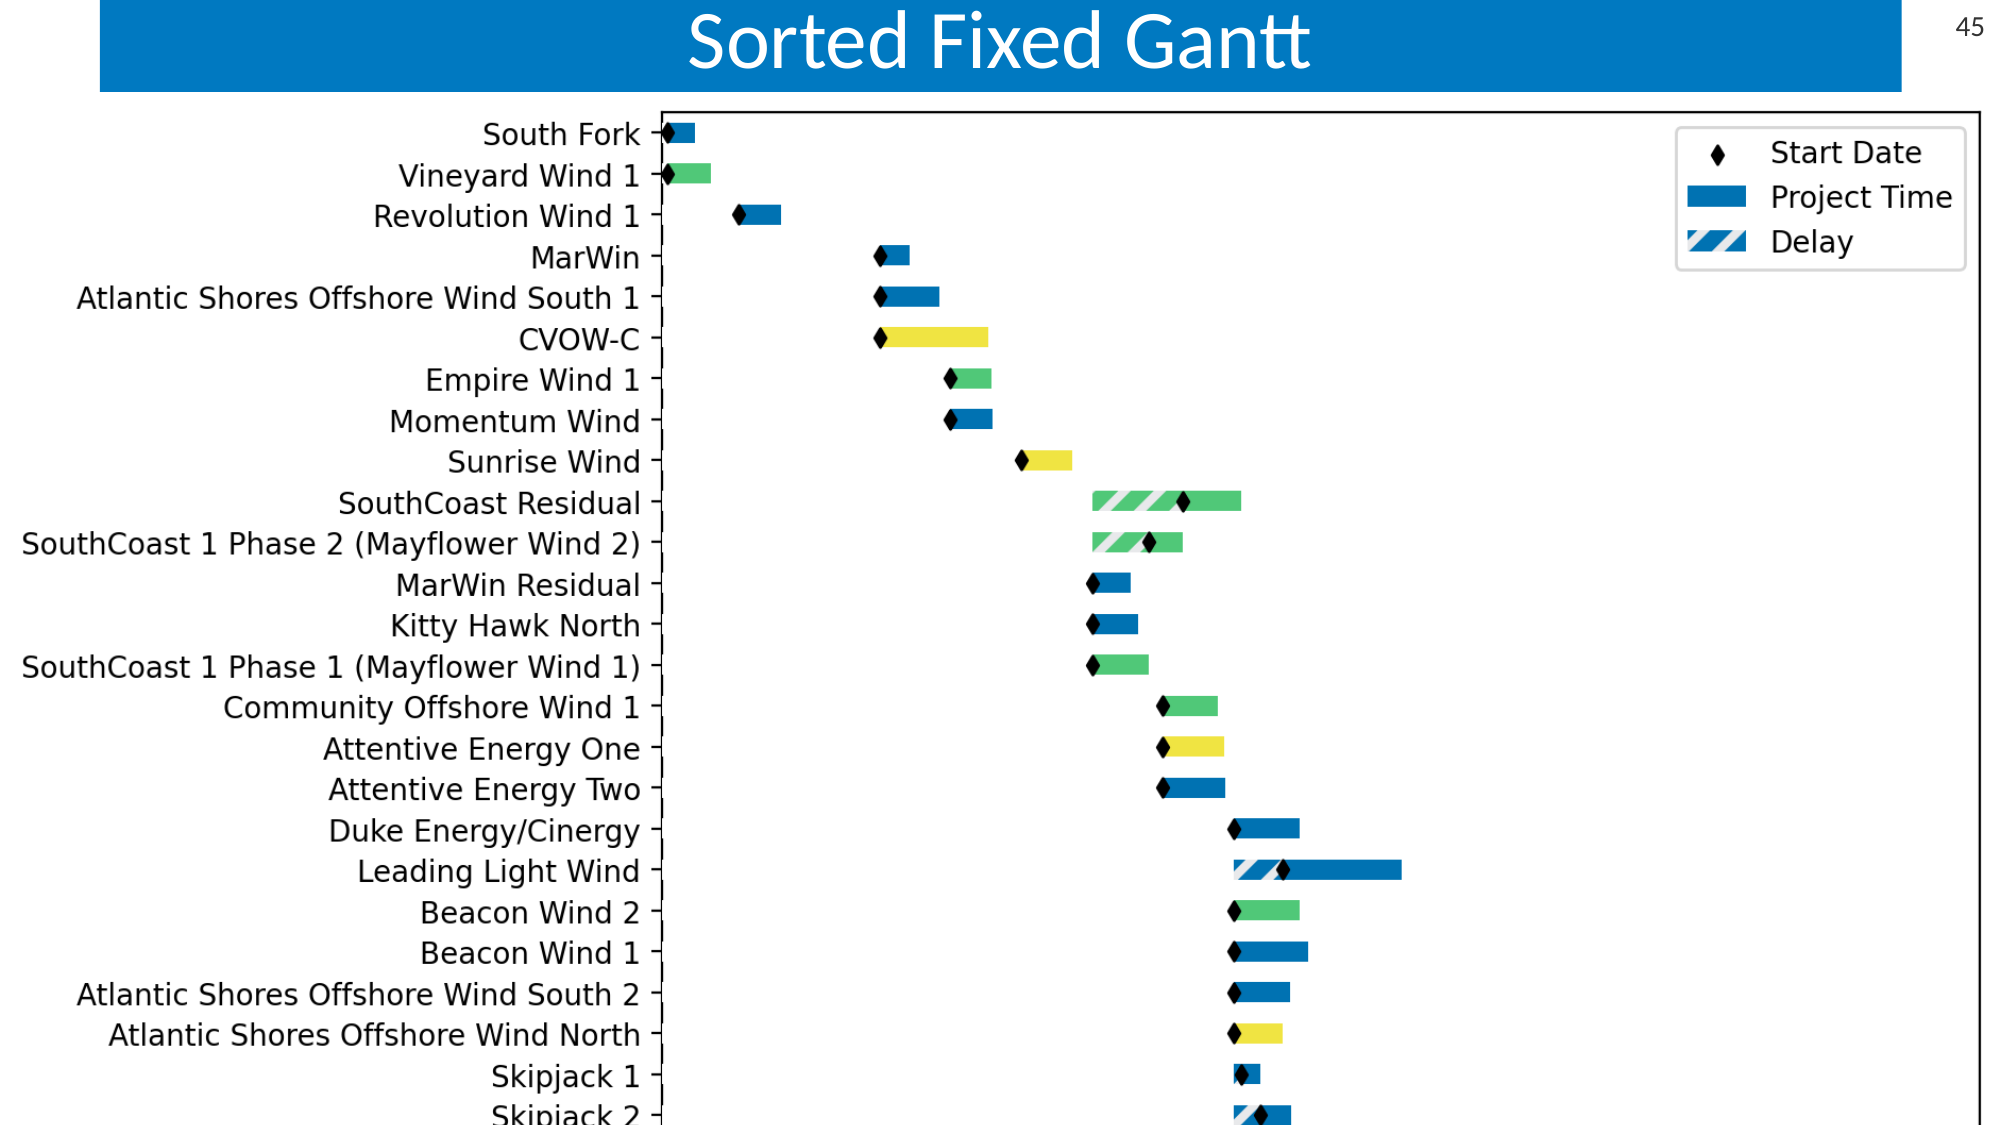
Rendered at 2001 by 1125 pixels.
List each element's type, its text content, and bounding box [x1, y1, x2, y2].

title Sorted Fixed Gantt [99, 0, 1902, 90]
picture [0, 92, 2000, 1125]
